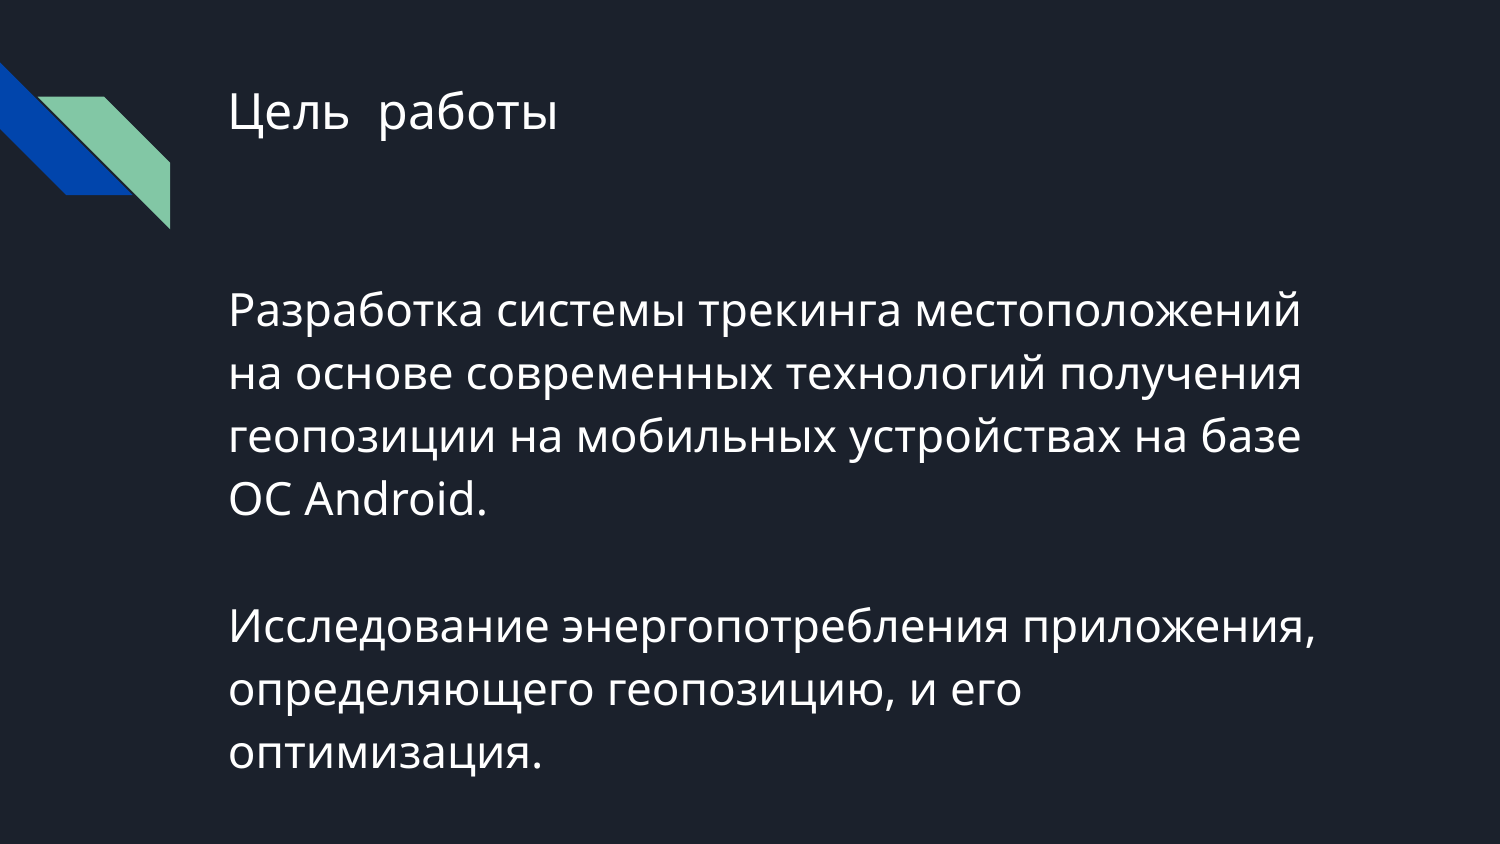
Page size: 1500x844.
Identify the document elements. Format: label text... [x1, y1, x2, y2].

title Цель работы [212, 64, 1368, 215]
list Разработка системы трекинга местоположений на основе современных технологий получения геопозиции на мобильных устройствах на базе ОС Android. Исследование энергопотребления приложения, определяющего геопозицию, и его оптимизация. [212, 257, 1349, 735]
